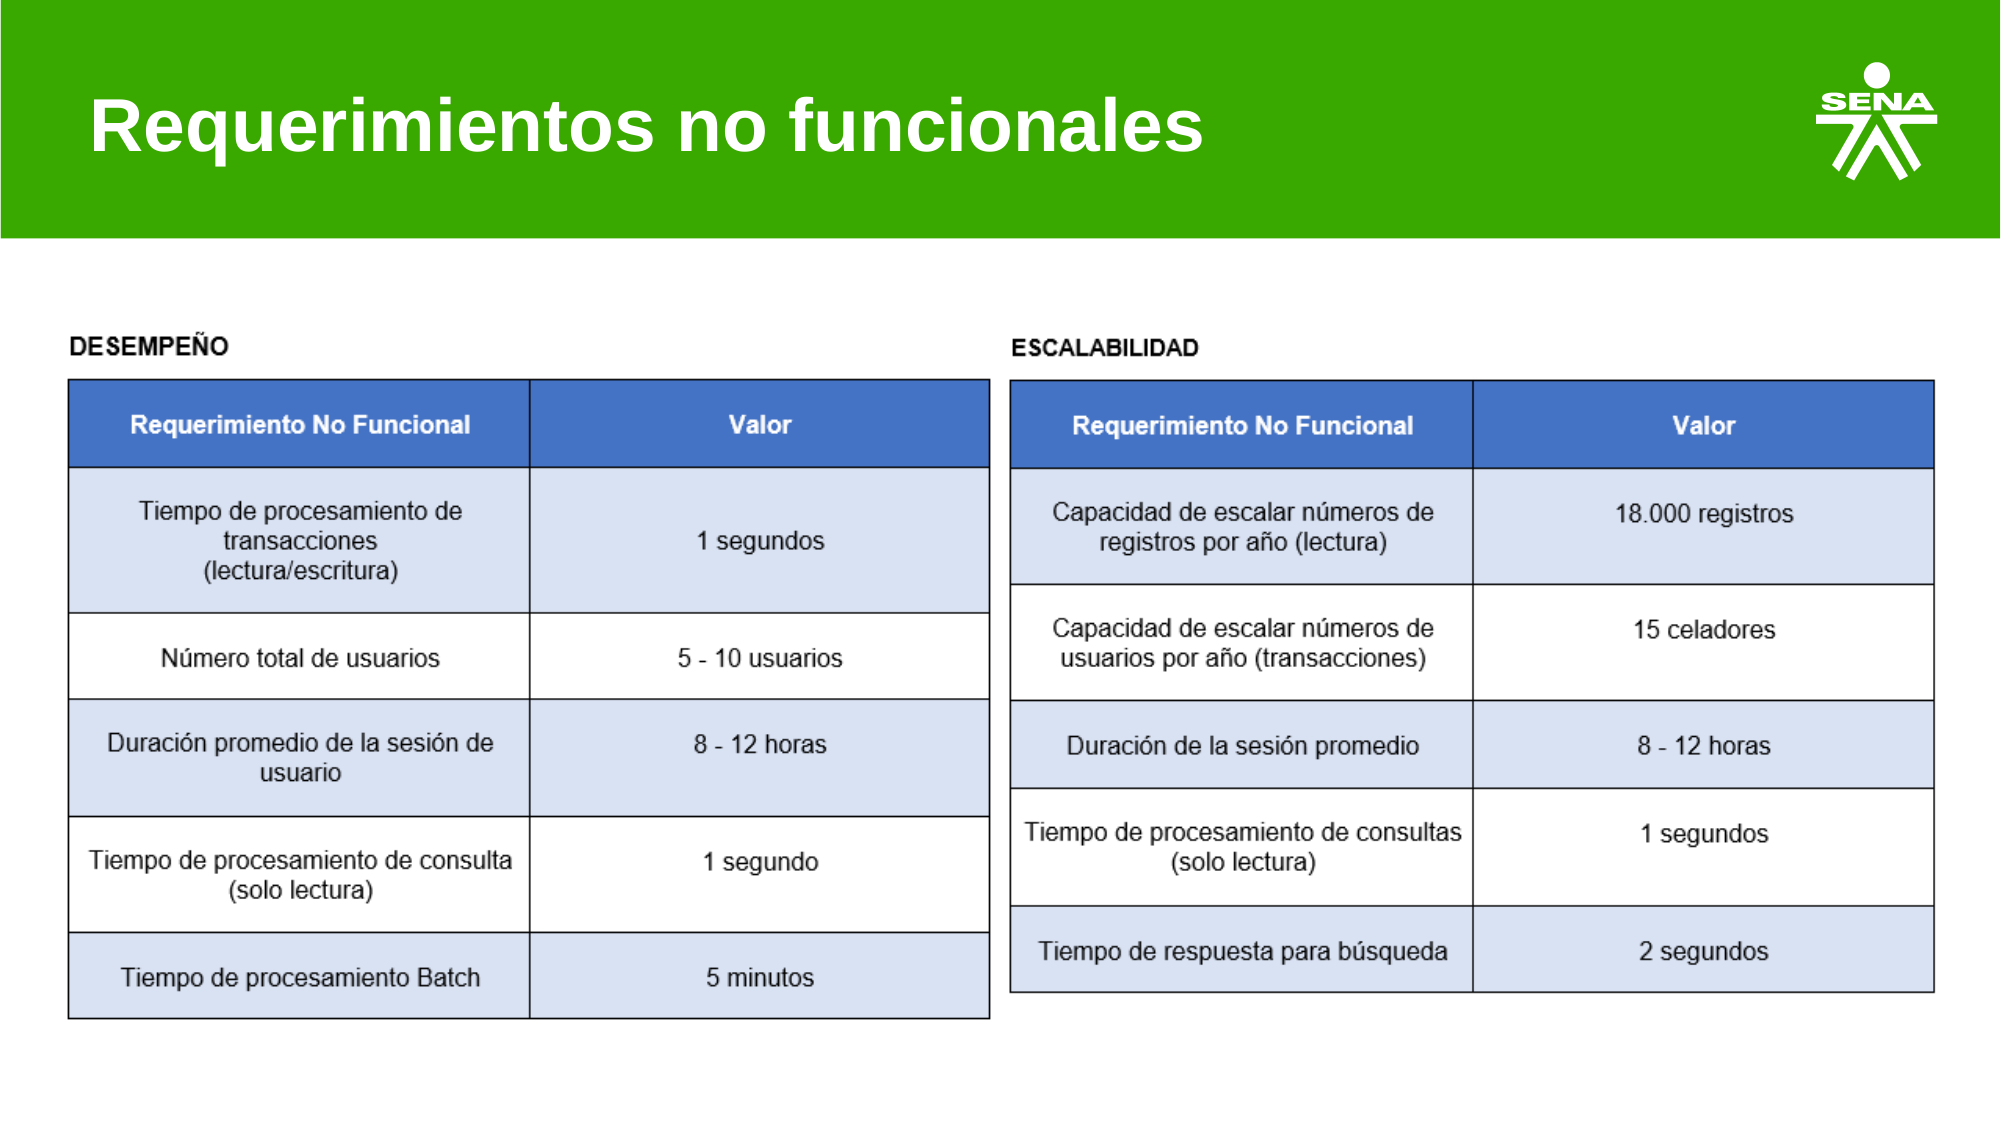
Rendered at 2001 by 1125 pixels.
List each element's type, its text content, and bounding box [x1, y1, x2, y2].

picture [0, 0, 2001, 1125]
title Requerimientos no funcionales [74, 18, 1729, 236]
